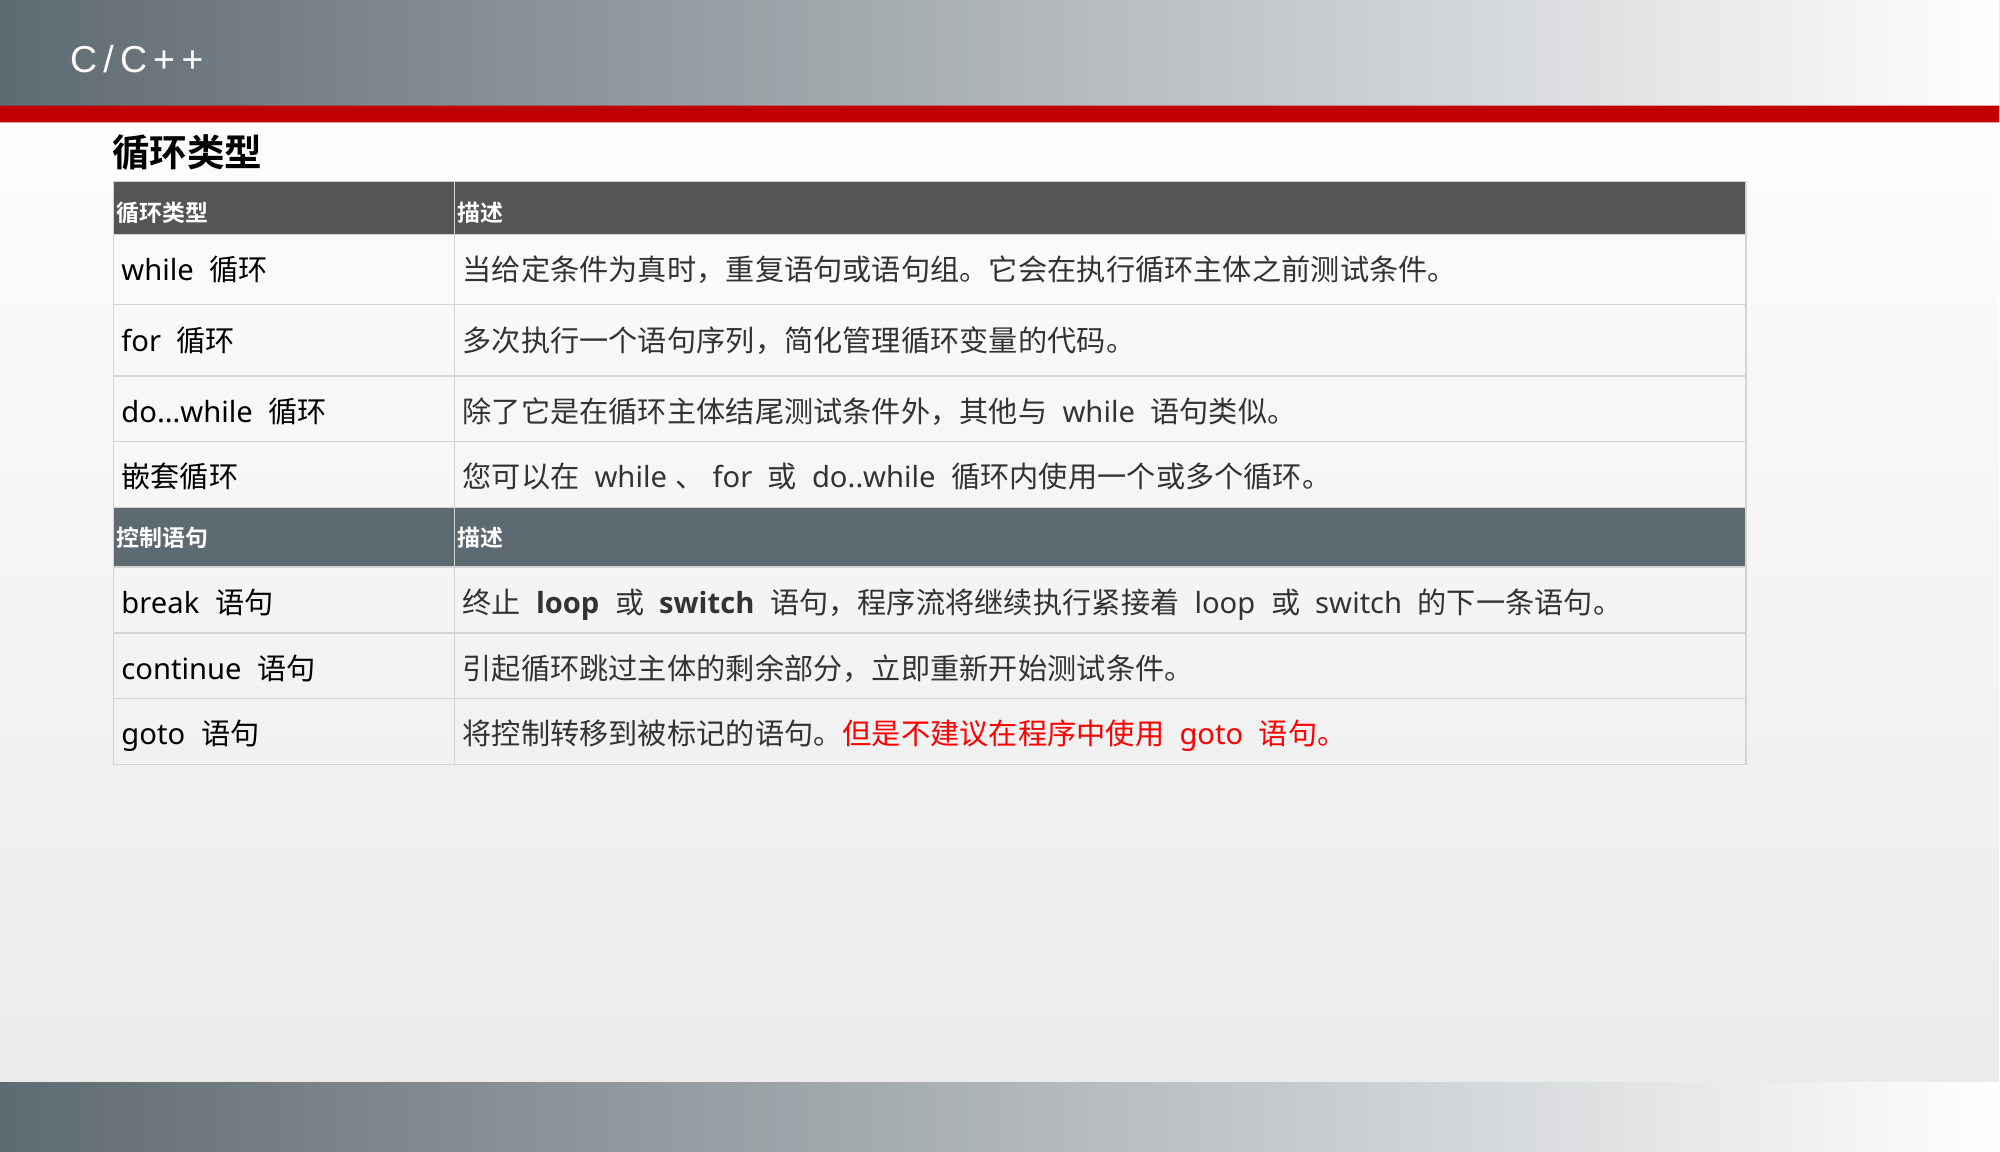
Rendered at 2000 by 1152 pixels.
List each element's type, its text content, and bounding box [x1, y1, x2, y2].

table_header 描述 [455, 182, 1745, 234]
text_box C/C++ [55, 28, 1921, 88]
table_cell 引起循环跳过主体的剩余部分，立即重新开始测试条件。 [455, 634, 1745, 698]
table_cell 当给定条件为真时，重复语句或语句组。它会在执行循环主体之前测试条件。 [455, 235, 1745, 304]
table_cell for 循环 [114, 305, 454, 375]
table_cell do...while 循环 [114, 377, 454, 441]
table_cell 描述 [455, 508, 1745, 566]
table_cell 嵌套循环 [114, 442, 454, 507]
table_cell break 语句 [114, 568, 454, 632]
table_cell 除了它是在循环主体结尾测试条件外，其他与 while 语句类似。 [455, 377, 1745, 441]
table_cell 将控制转移到被标记的语句。但是不建议在程序中使用 goto 语句。 [455, 699, 1745, 764]
table_cell 您可以在 while、for 或 do..while 循环内使用一个或多个循环。 [455, 442, 1745, 507]
table_cell goto 语句 [114, 699, 454, 764]
table_cell 控制语句 [114, 508, 454, 566]
table_cell continue 语句 [114, 634, 454, 698]
table_cell while 循环 [114, 235, 454, 304]
table_cell 多次执行一个语句序列，简化管理循环变量的代码。 [455, 305, 1745, 375]
table_cell 终止 loop 或 switch 语句，程序流将继续执行紧接着 loop 或 switch 的下一条语句。 [455, 568, 1745, 632]
table_header 循环类型 [114, 182, 454, 234]
text_box 循环类型 [97, 121, 764, 181]
